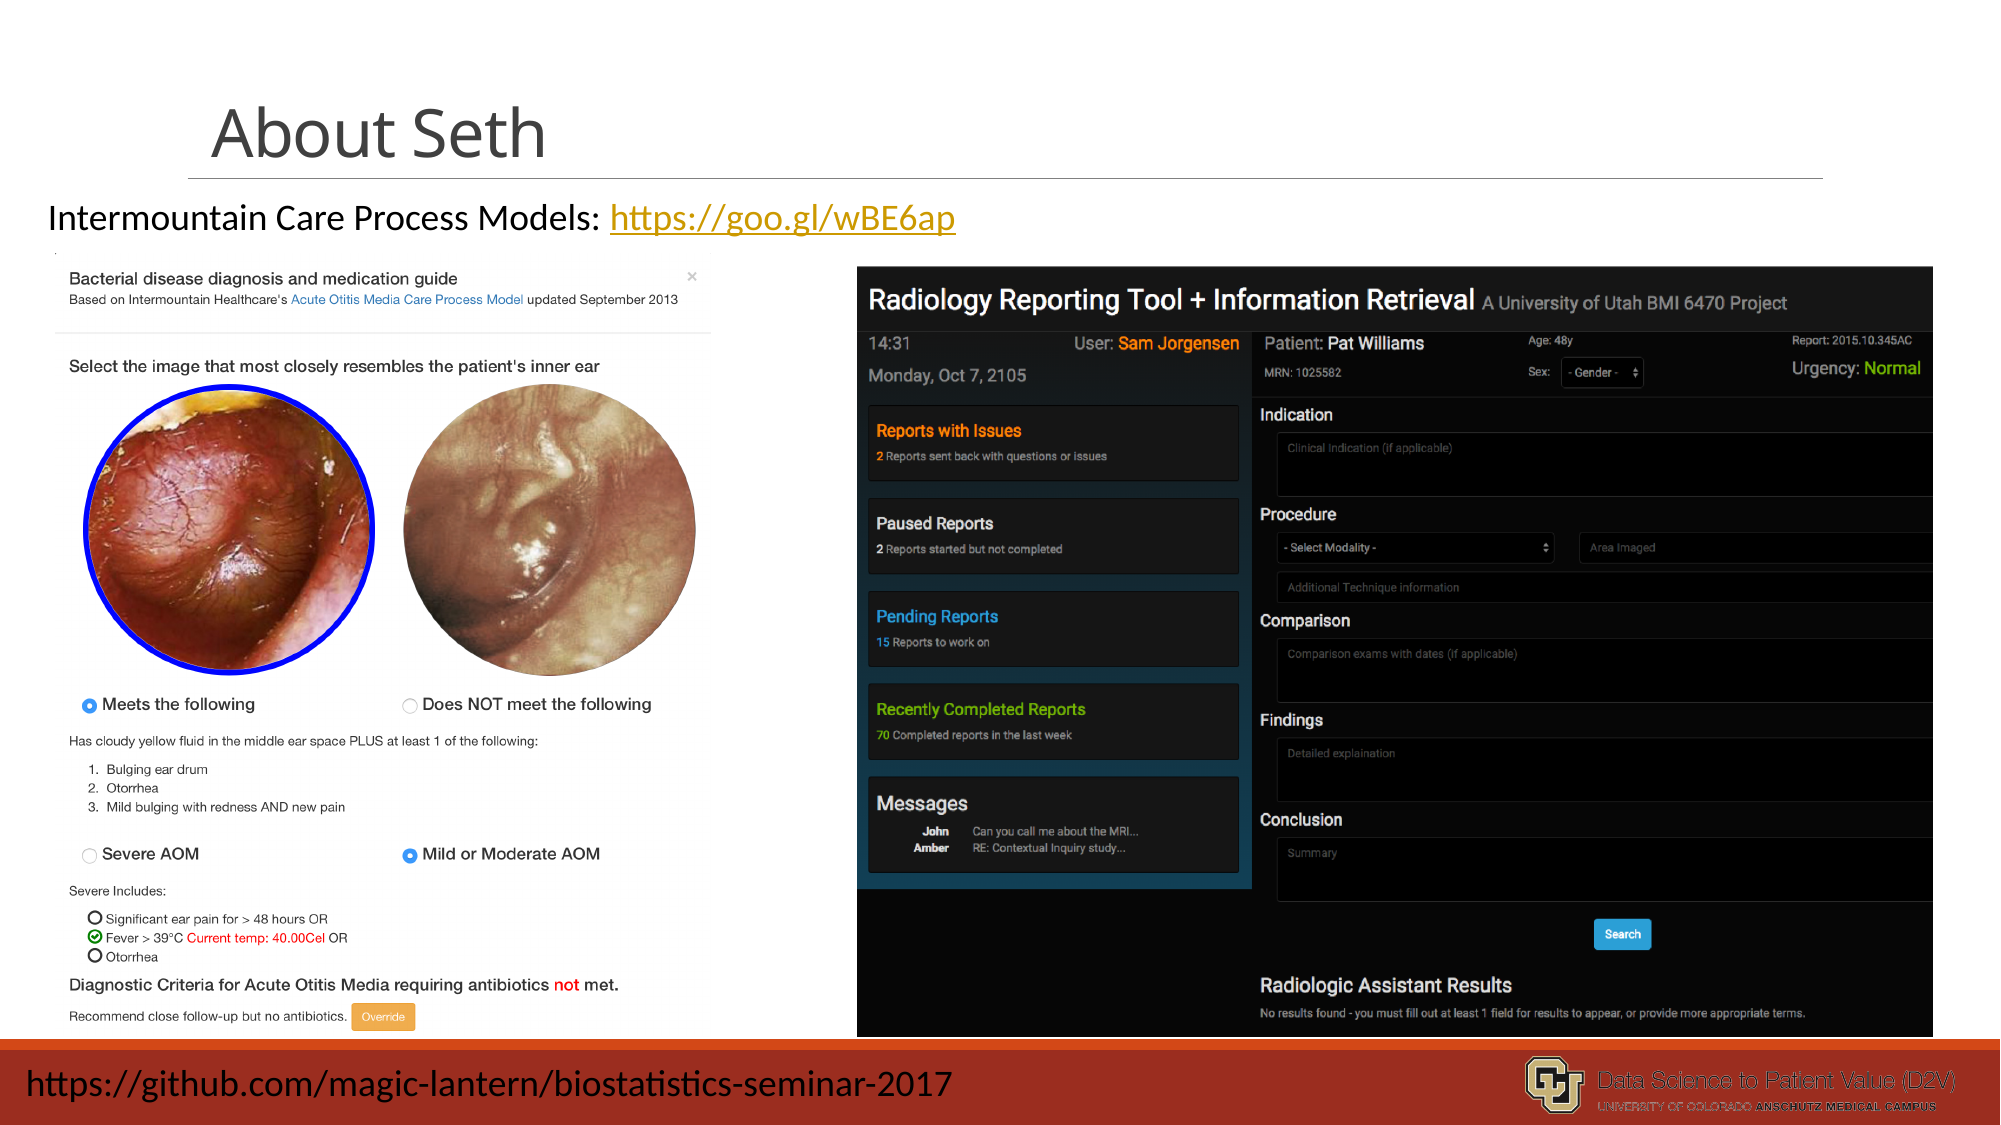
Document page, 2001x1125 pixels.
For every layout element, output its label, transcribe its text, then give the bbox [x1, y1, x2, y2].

text_box Intermountain Care Process Models: https://goo.gl/wBE6ap [33, 185, 1046, 336]
picture [54, 253, 711, 1038]
title About Seth [196, 32, 1847, 179]
text_box https://github.com/magic-lantern/biostatistics-seminar-2017 [11, 1051, 1006, 1112]
picture [856, 265, 1933, 1038]
picture [1525, 1056, 1955, 1115]
